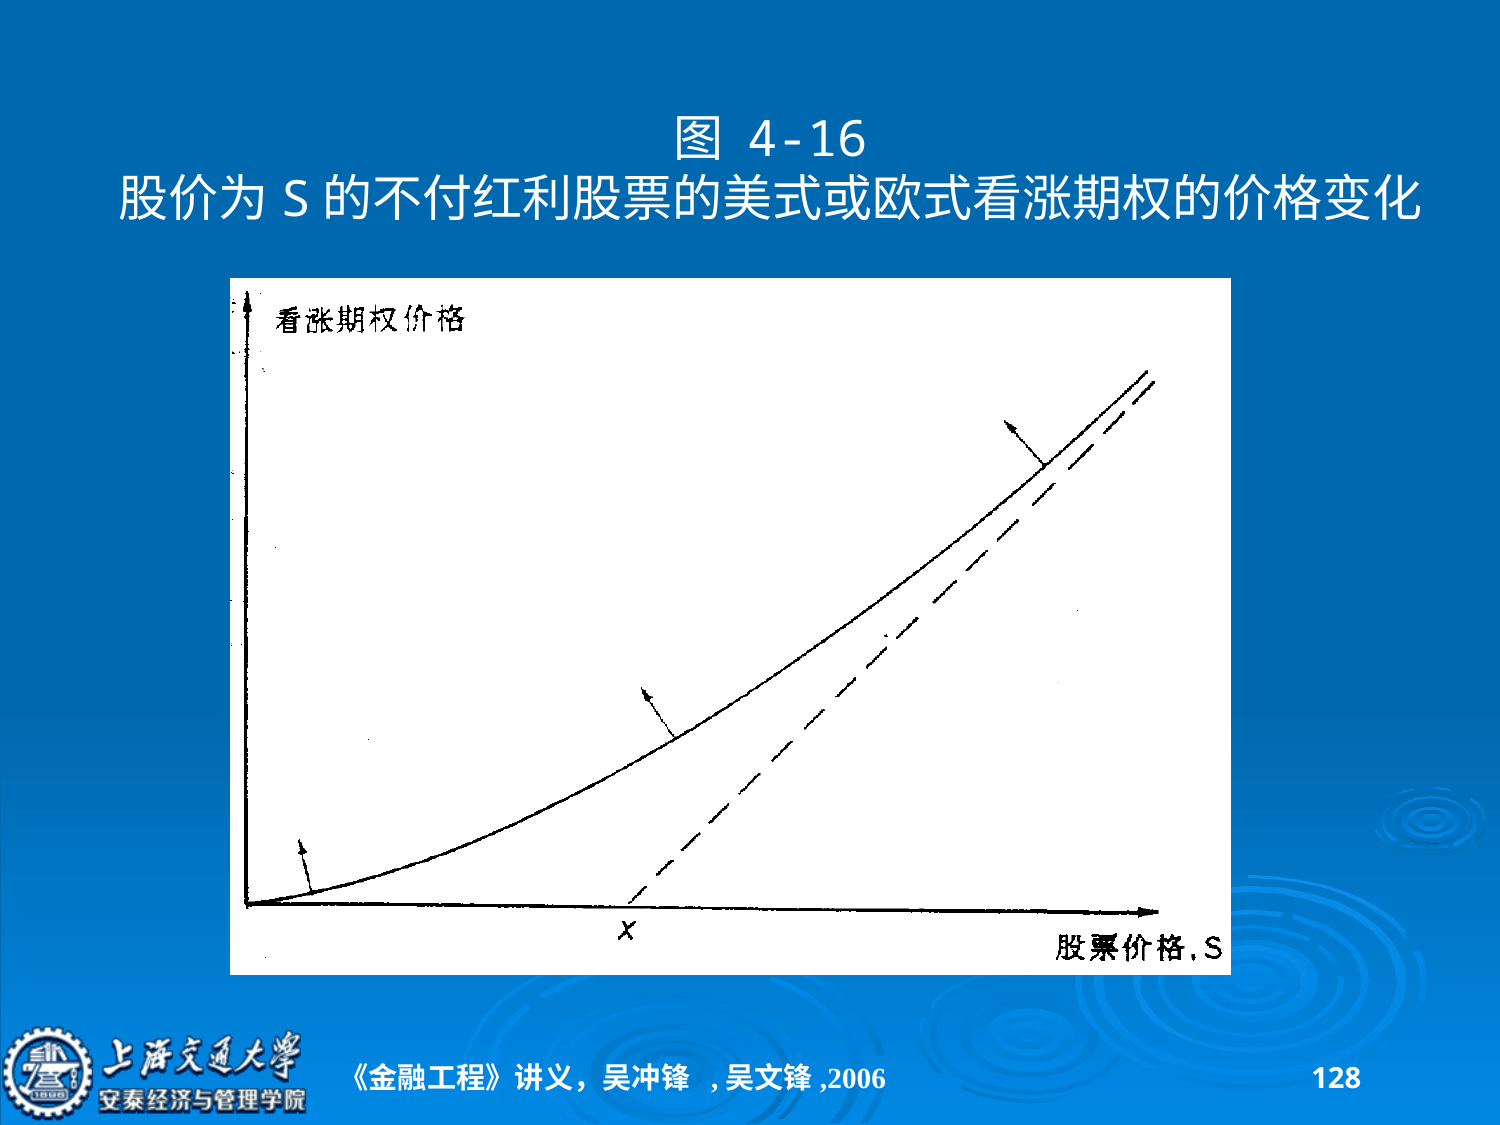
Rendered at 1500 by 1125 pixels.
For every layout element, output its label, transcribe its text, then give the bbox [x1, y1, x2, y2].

title 图 4-16 股价为S的不付红利股票的美式或欧式看涨期权的价格变化 [76, 66, 1465, 268]
picture [229, 278, 1231, 976]
picture [0, 1017, 313, 1125]
